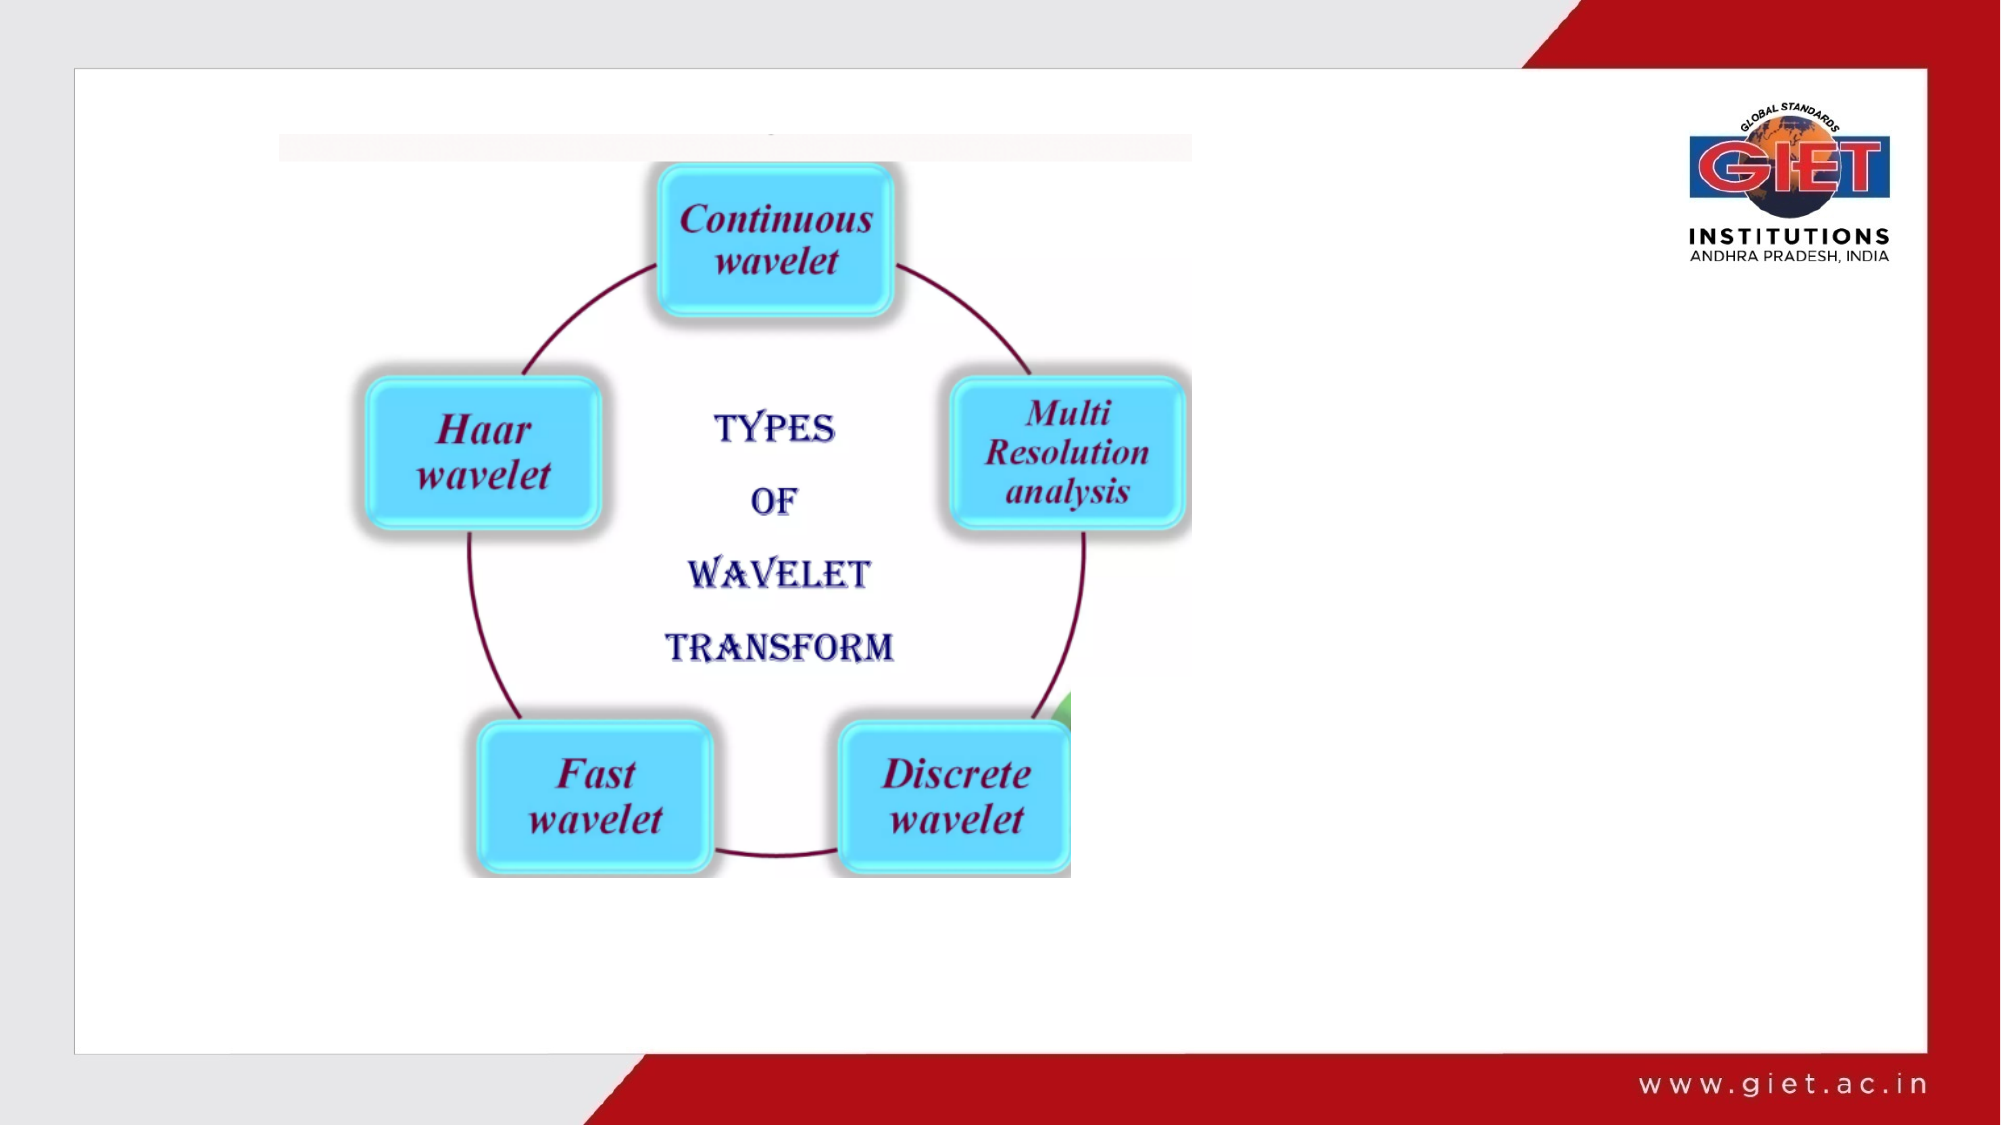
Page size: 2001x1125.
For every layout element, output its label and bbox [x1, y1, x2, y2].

list [279, 134, 1192, 878]
picture [0, 0, 2001, 1125]
